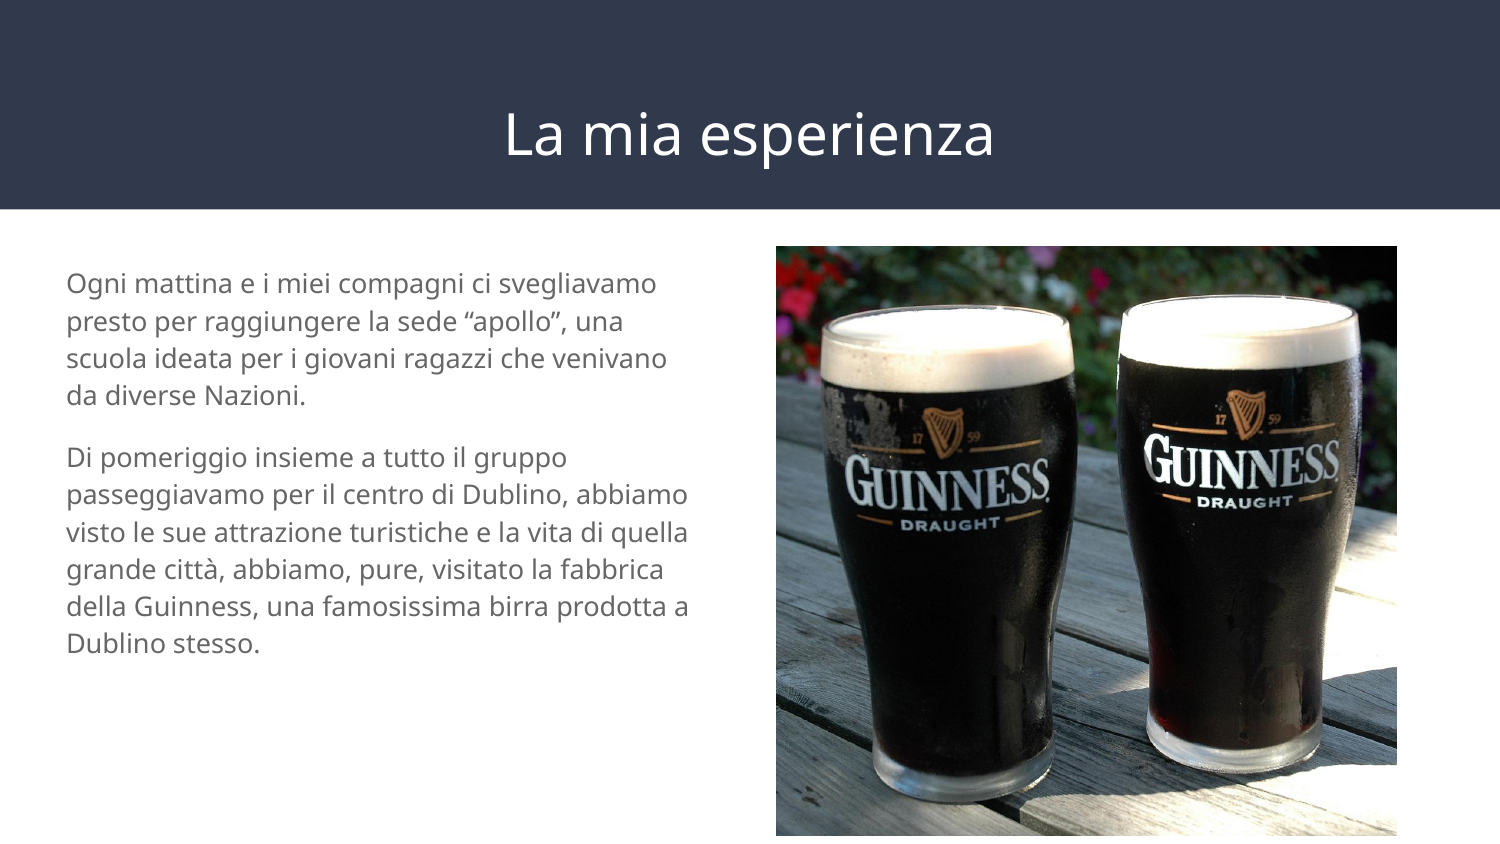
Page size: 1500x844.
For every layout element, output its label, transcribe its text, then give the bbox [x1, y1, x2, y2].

title La mia esperienza [51, 82, 1449, 185]
picture [776, 246, 1398, 836]
list Ogni mattina e i miei compagni ci svegliavamo presto per raggiungere la sede “apollo”, una scuola ideata per i giovani ragazzi che venivano da diverse Nazioni. Di pomeriggio insieme a tutto il gruppo passeggiavamo per il centro di Dublino, abbiamo visto le sue attrazione turistiche e la vita di quella grande città, abbiamo, pure, visitato la fabbrica della Guinness, una famosissima birra prodotta a Dublino stesso. [51, 247, 708, 752]
